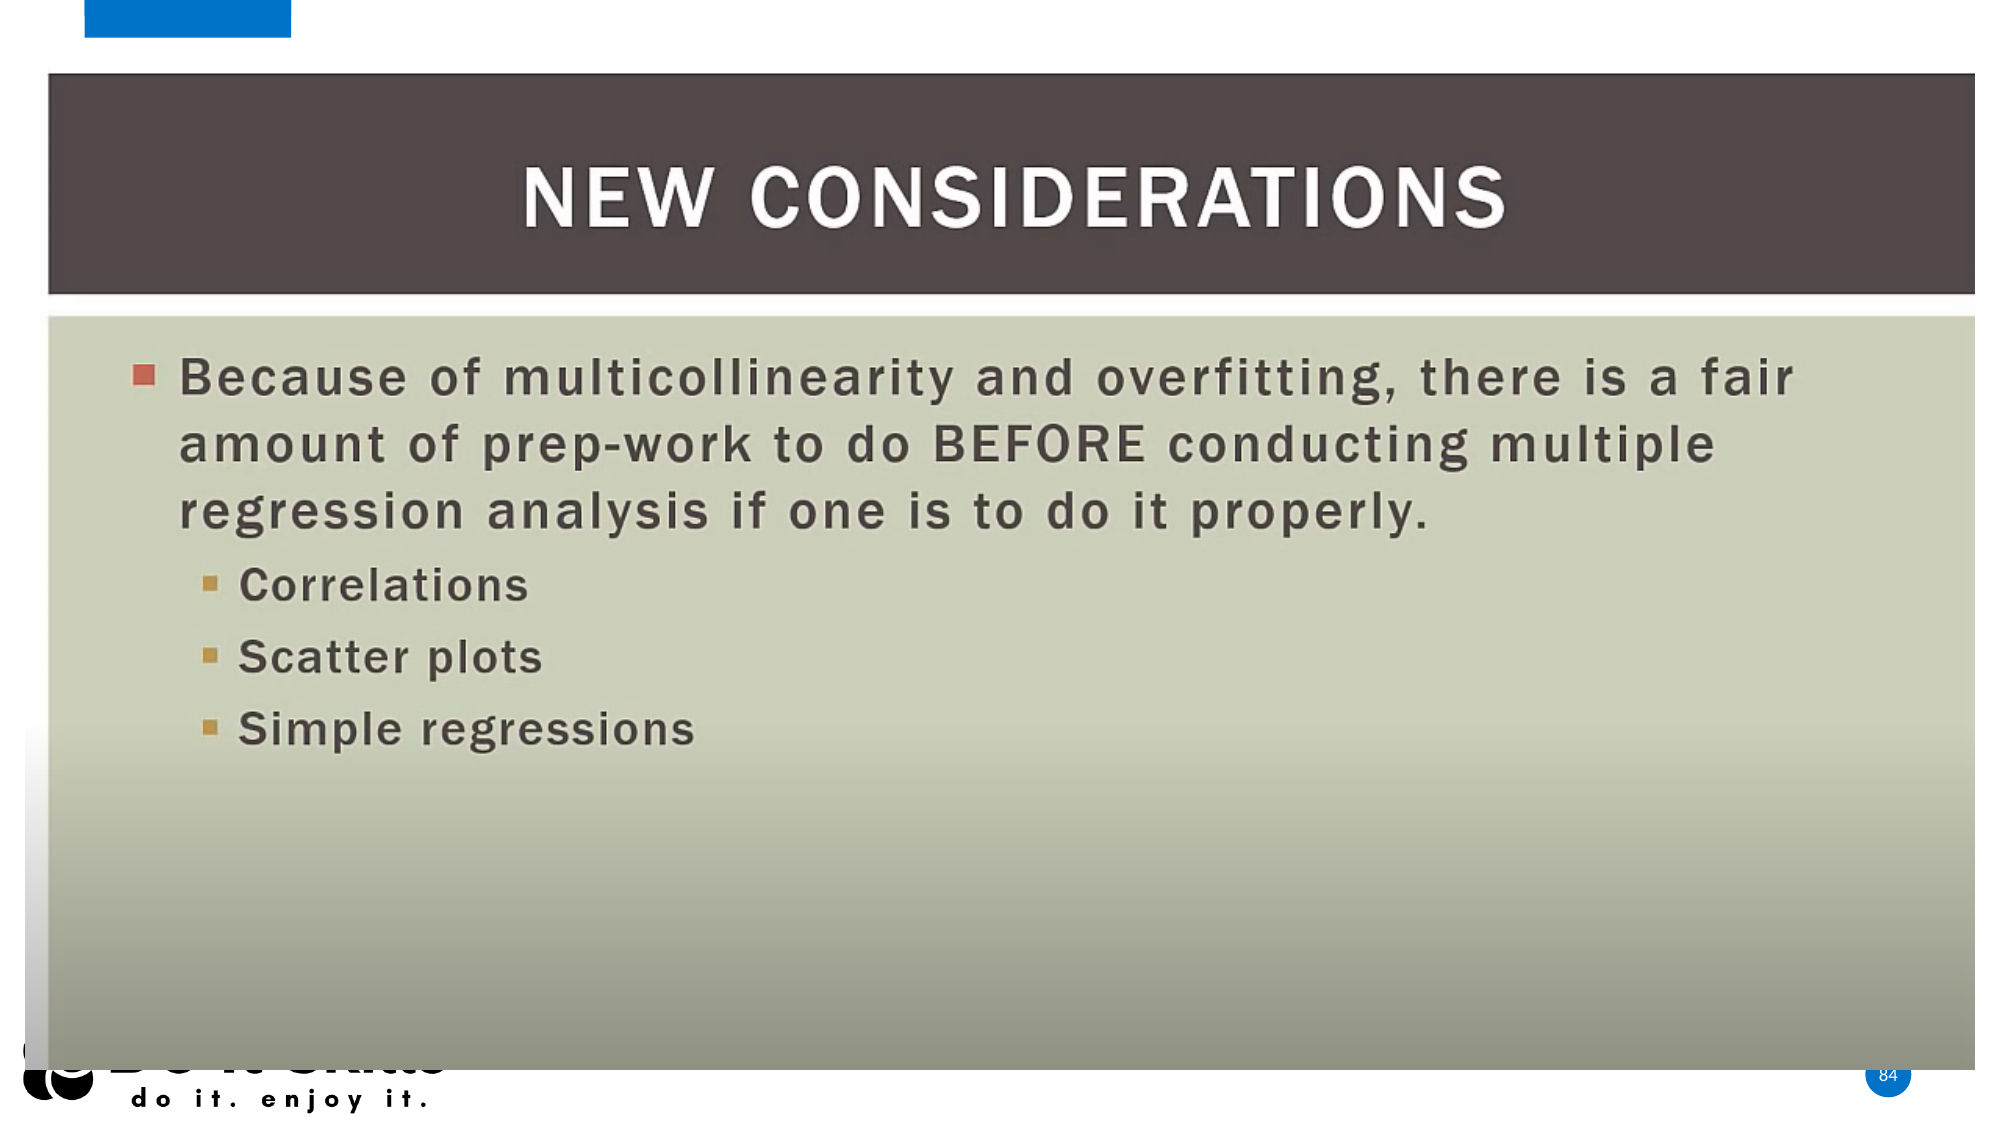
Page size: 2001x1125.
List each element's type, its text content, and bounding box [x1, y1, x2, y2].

slide_number 84 [1864, 1070, 1913, 1090]
picture [0, 55, 1975, 1125]
